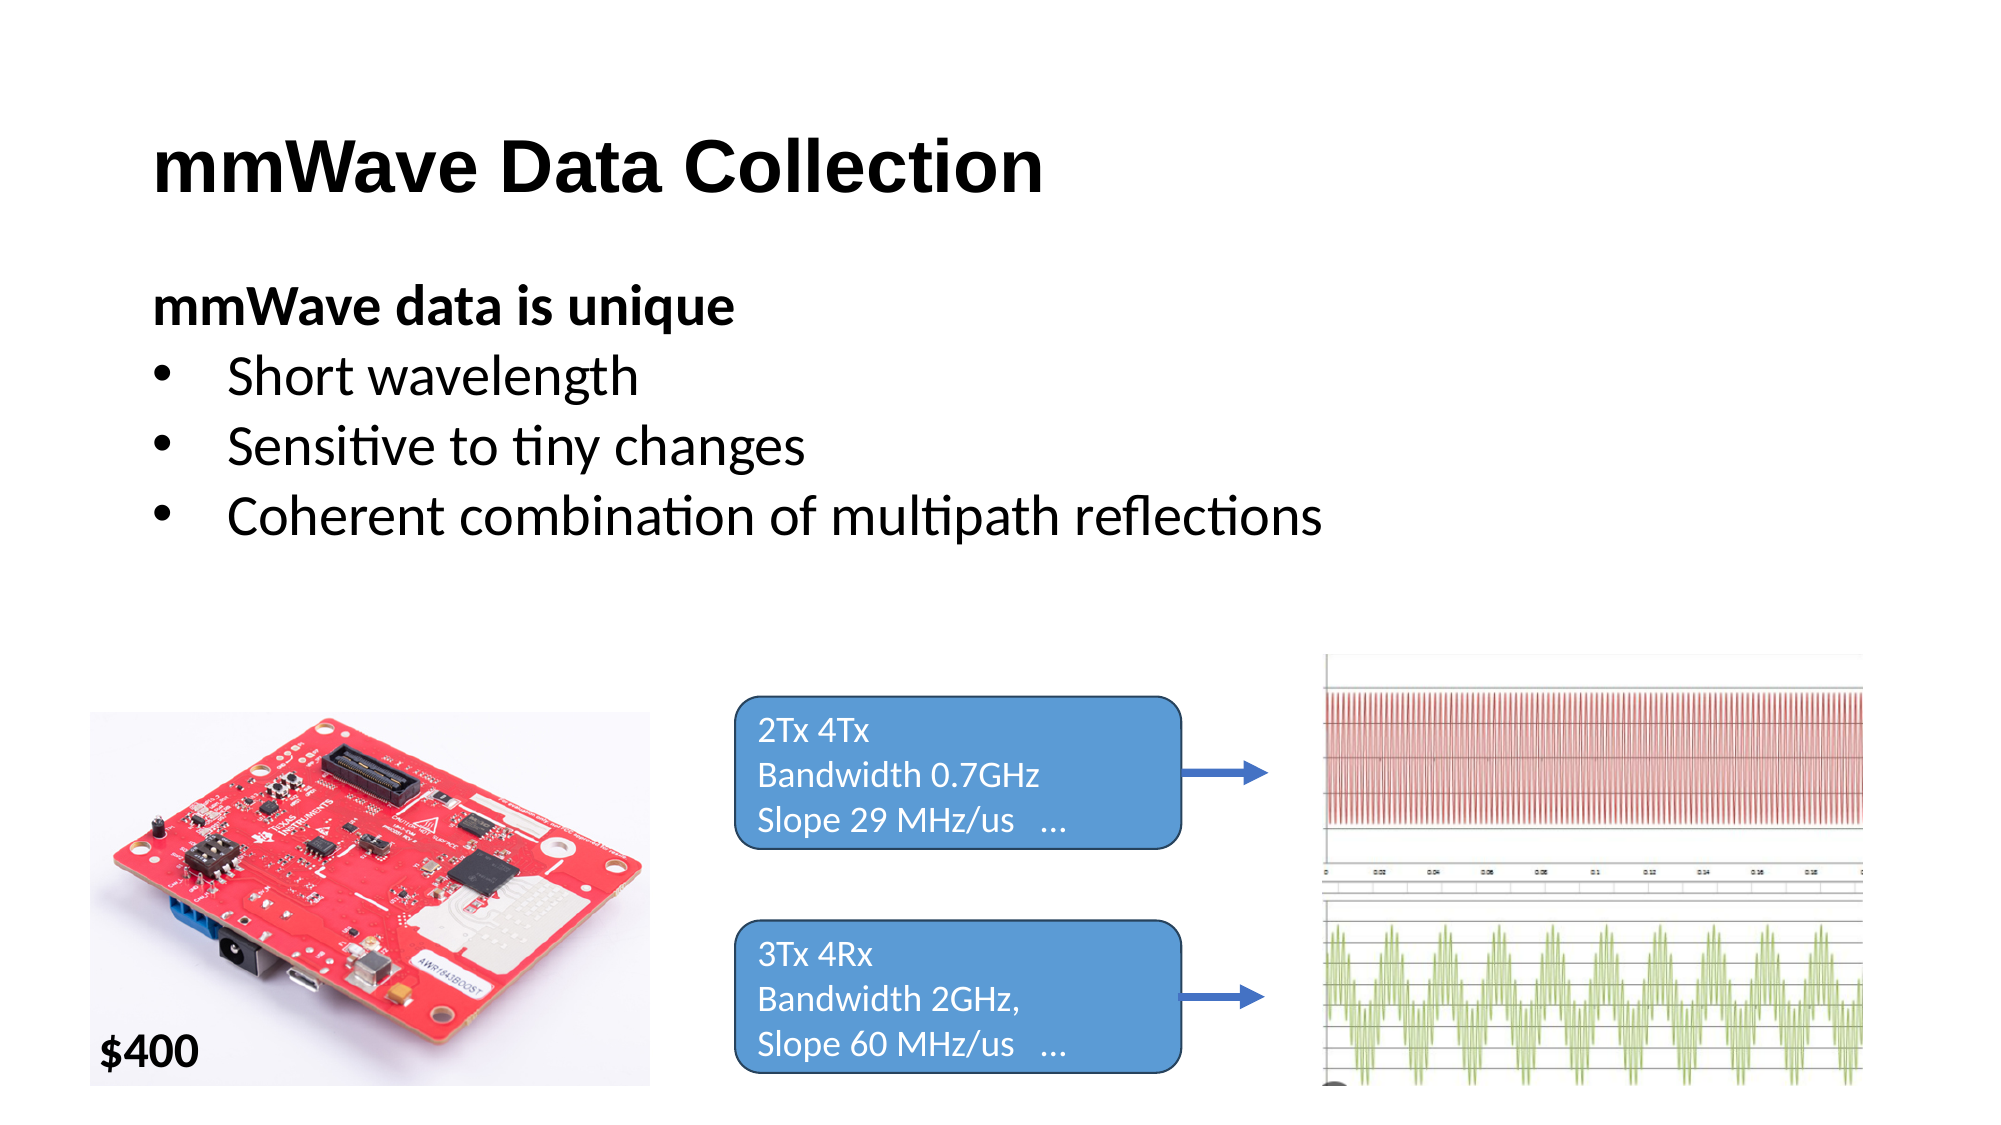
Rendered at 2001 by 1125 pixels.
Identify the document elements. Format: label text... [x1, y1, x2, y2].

picture [1322, 654, 1863, 1086]
picture [19, 712, 720, 1086]
text_box 3Tx 4Rx Bandwidth 2GHz, Slope 60 MHz/us … [734, 919, 1183, 1074]
text_box 2Tx 4Tx Bandwidth 0.7GHz Slope 29 MHz/us … [734, 695, 1183, 850]
text_box mmWave data is unique Short wavelength Sensitive to tiny changes Coherent combination of multipath reflections [137, 259, 1469, 625]
title mmWave Data Collection [137, 59, 1863, 278]
